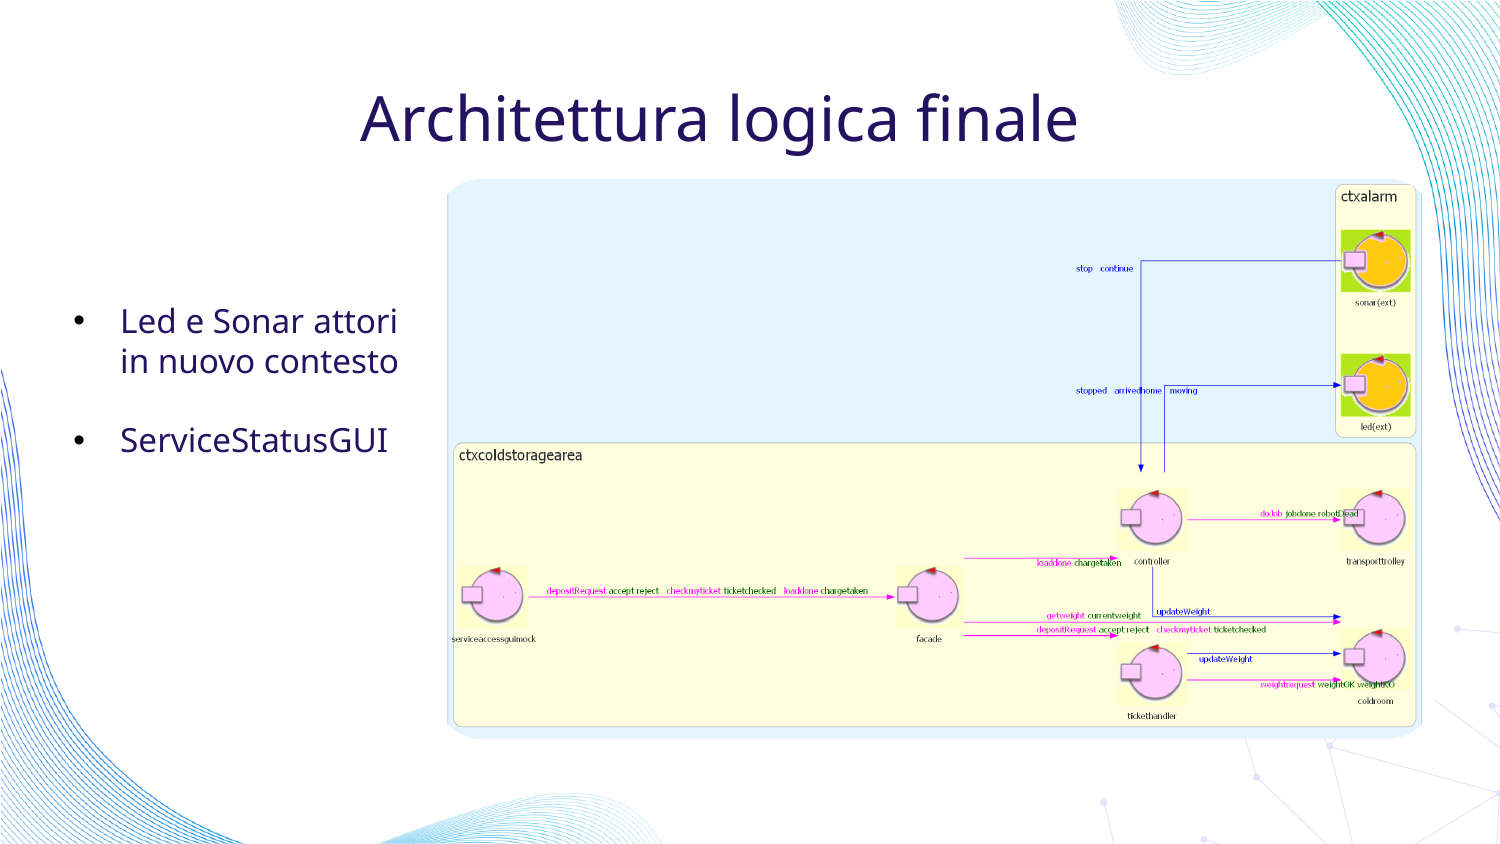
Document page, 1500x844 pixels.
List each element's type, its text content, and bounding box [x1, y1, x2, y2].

title Architettura logica finale [345, 77, 1155, 169]
picture [0, 0, 1500, 844]
text_box Led e Sonar attori in nuovo contesto ServiceStatusGUI [58, 292, 429, 467]
